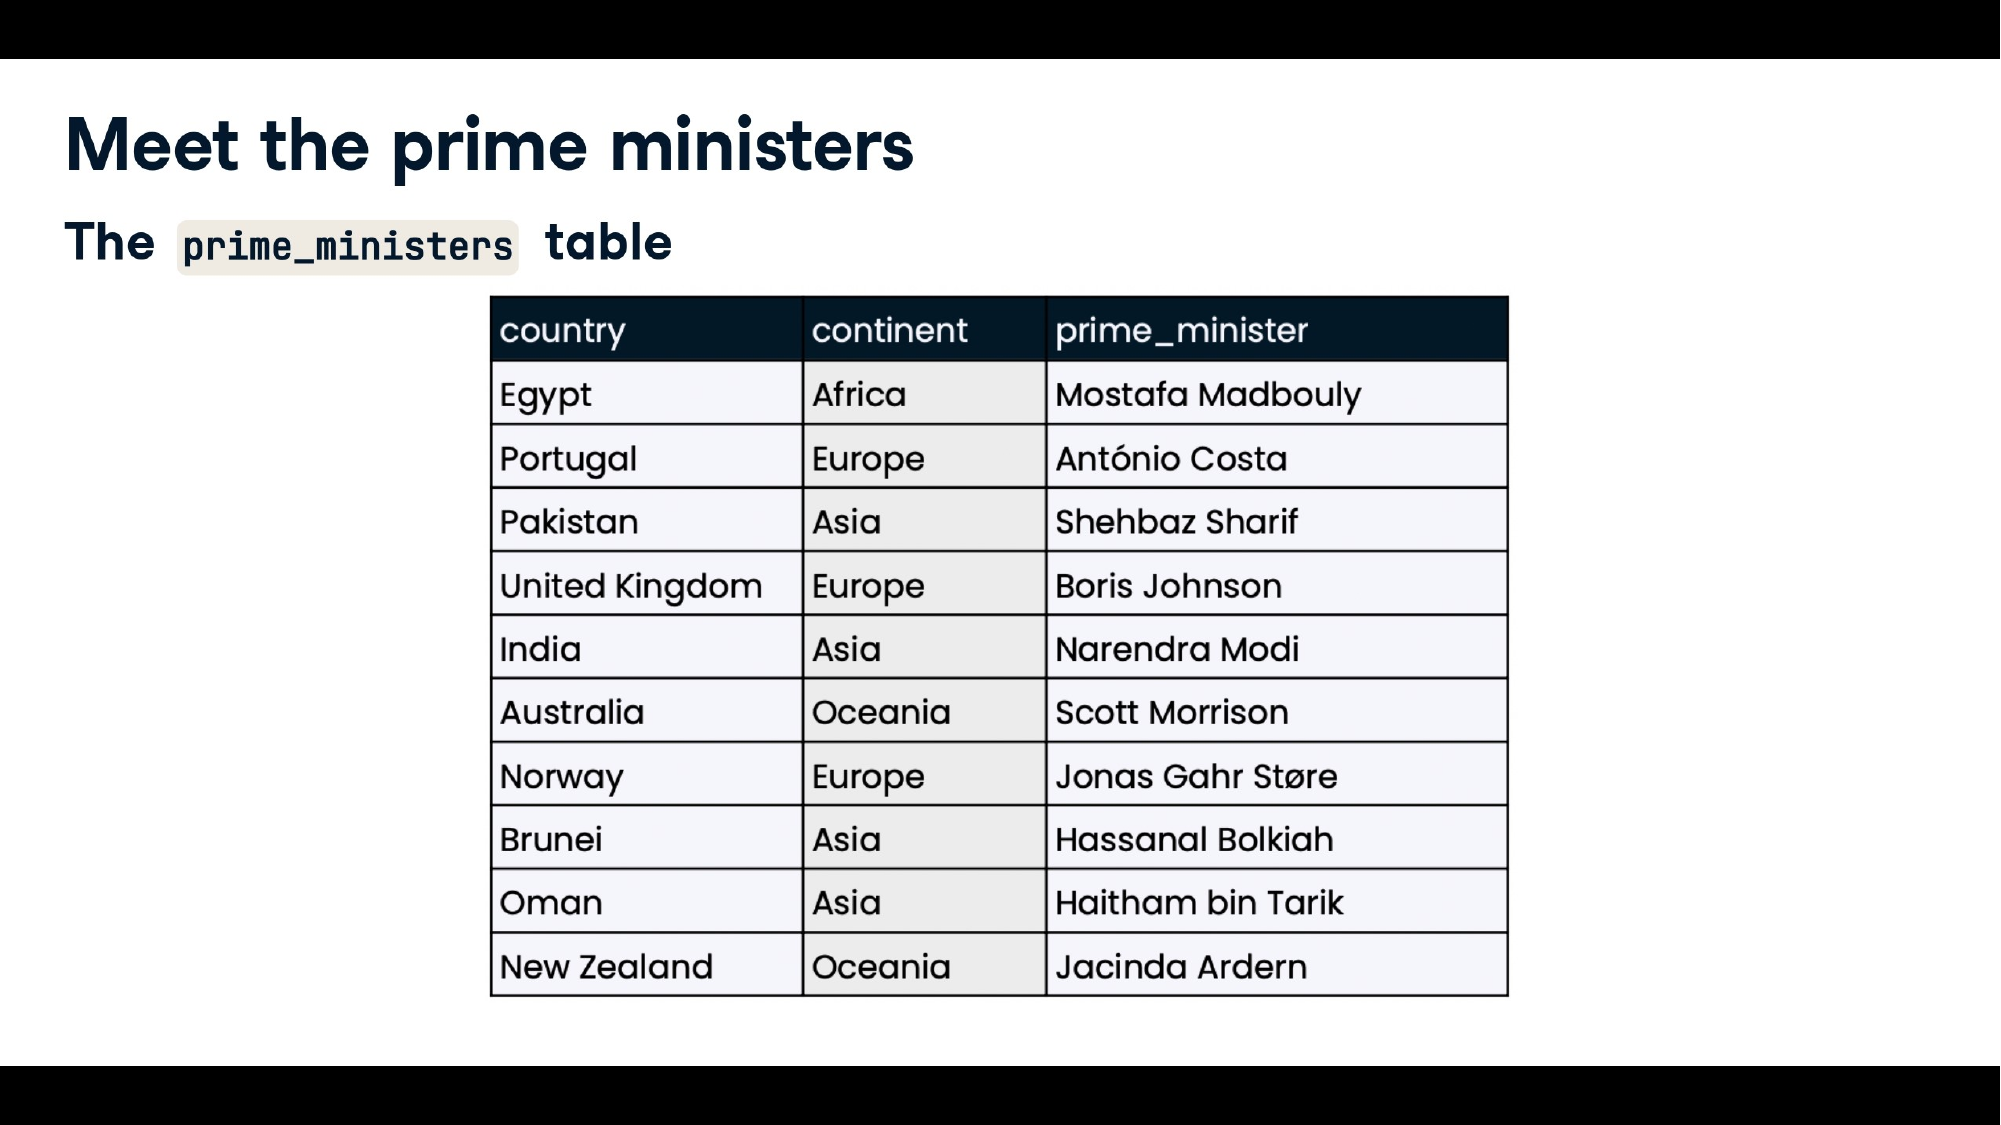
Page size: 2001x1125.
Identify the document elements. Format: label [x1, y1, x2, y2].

picture [0, 59, 2000, 1066]
